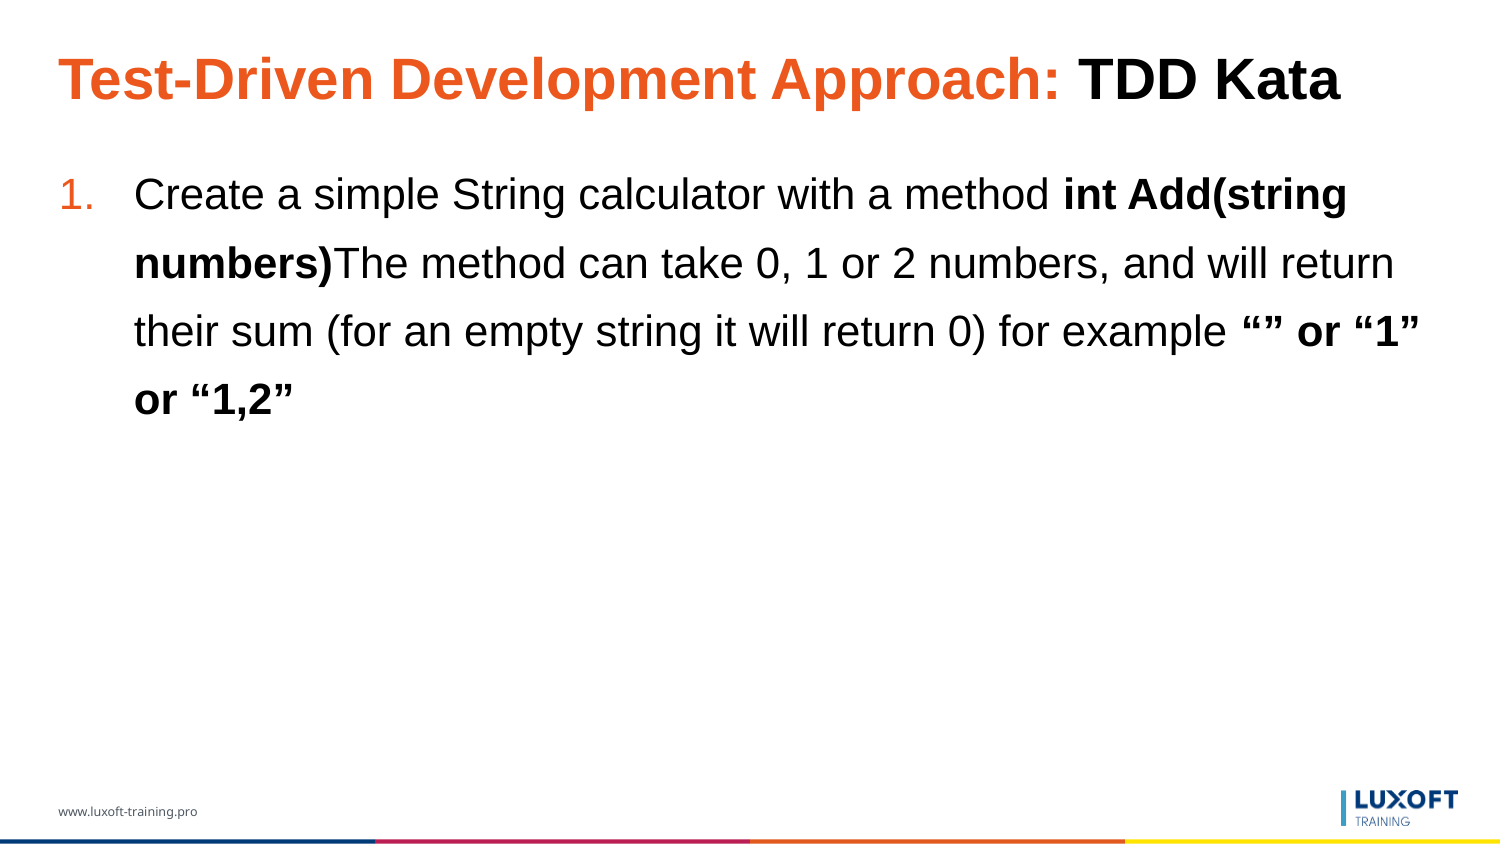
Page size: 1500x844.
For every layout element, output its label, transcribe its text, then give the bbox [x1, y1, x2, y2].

list Create a simple String calculator with a method int Add(string numbers)The method can take 0, 1 or 2 numbers, and will return their sum (for an empty string it will return 0) for example “” or “1” or “1,2” [47, 144, 1458, 761]
picture [1341, 790, 1458, 826]
title Test-Driven Development Approach: TDD Kata [47, 44, 1457, 107]
